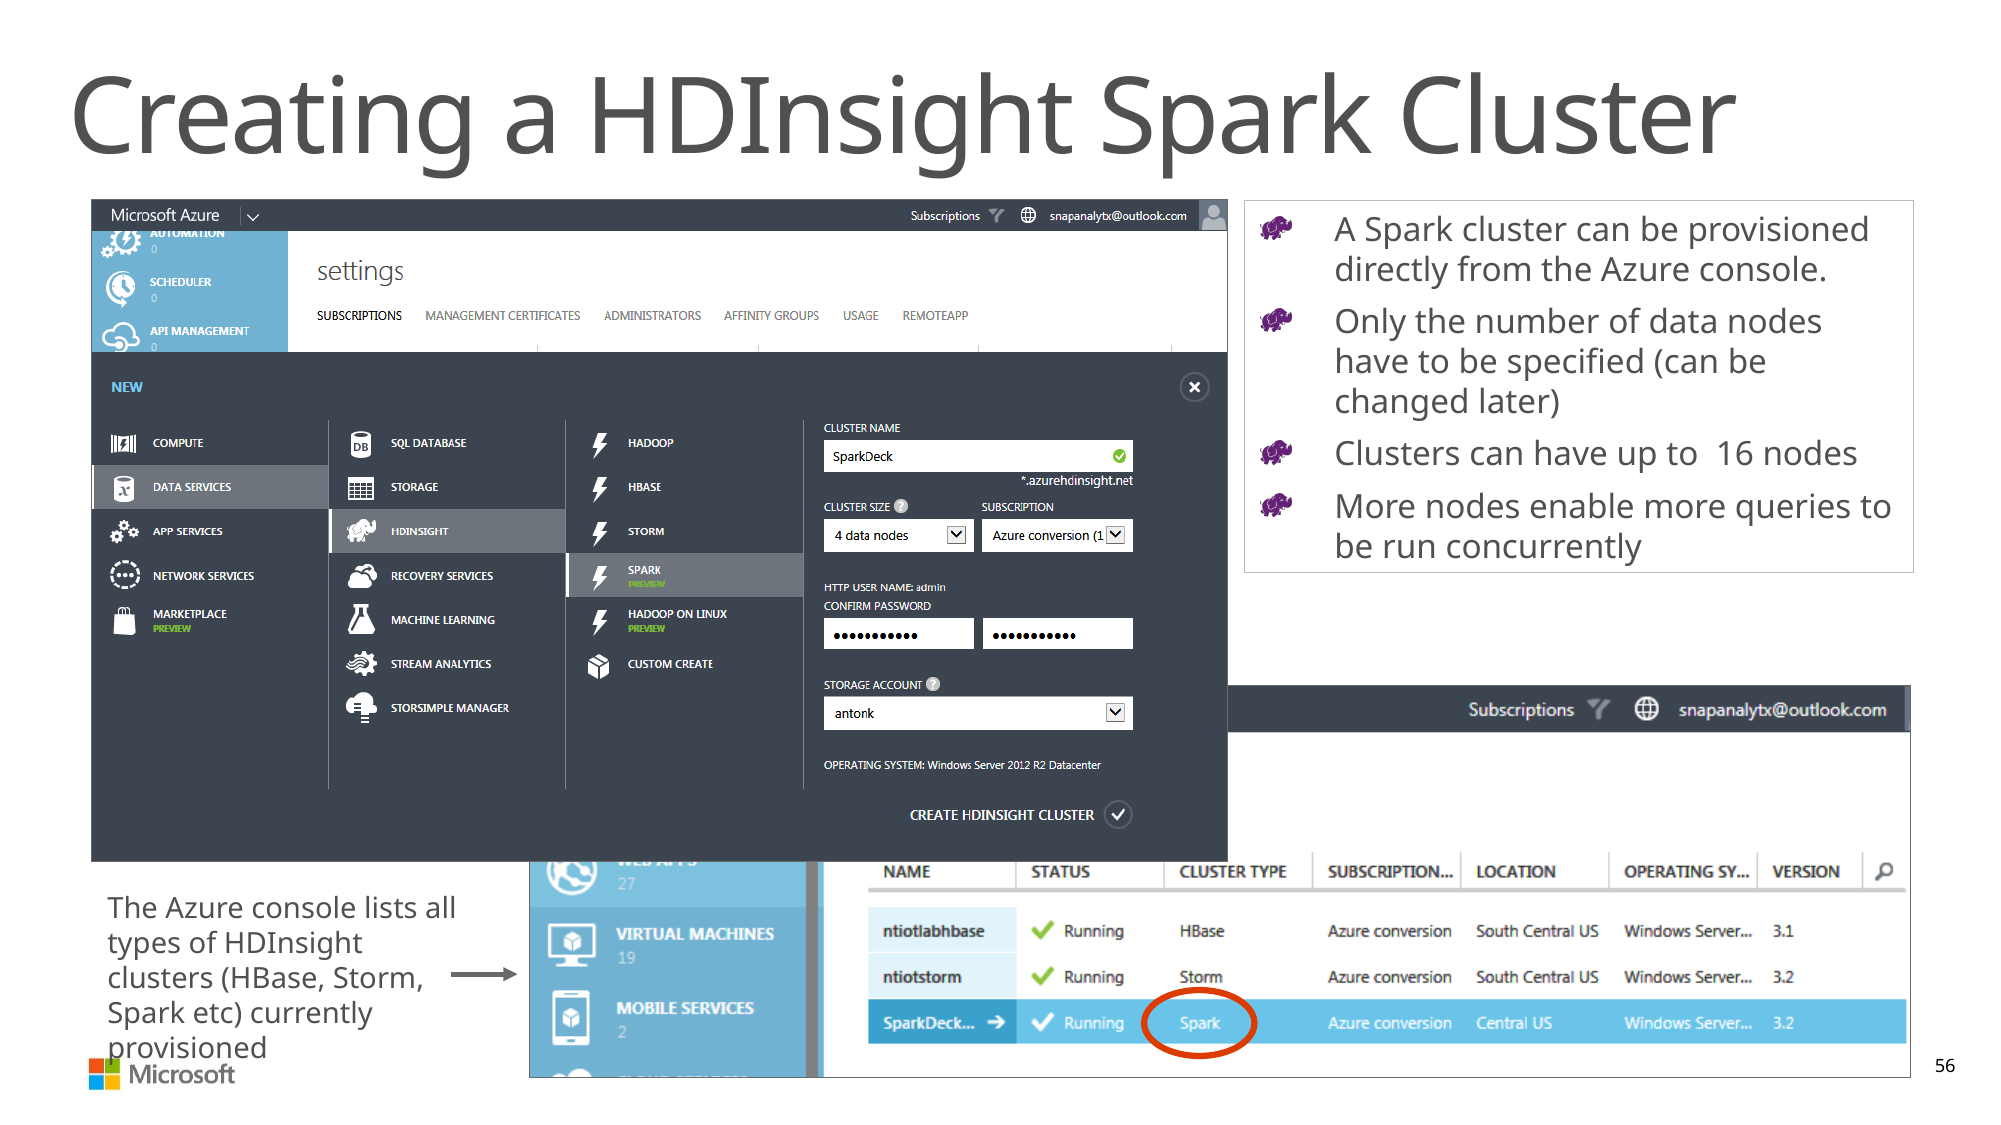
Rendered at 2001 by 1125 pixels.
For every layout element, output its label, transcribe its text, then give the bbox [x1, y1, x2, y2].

picture [1260, 493, 1289, 517]
text_box A Spark cluster can be provisioned directly from the Azure console. Only the number of data nodes have to be specified (can be changed later) Clusters can have up to 16 nodes More nodes enable more queries to be run concurrently [1244, 200, 1914, 573]
text_box The Azure console lists all types of HDInsight clusters (HBase, Storm, Spark etc) currently provisioned [91, 881, 485, 1072]
slide_number 56 [1911, 1056, 1956, 1078]
picture [90, 198, 1911, 1079]
picture [1260, 216, 1289, 240]
picture [85, 1055, 240, 1095]
picture [1260, 440, 1289, 465]
picture [1260, 308, 1289, 332]
title Creating a HDInsight Spark Cluster [44, 47, 1956, 200]
